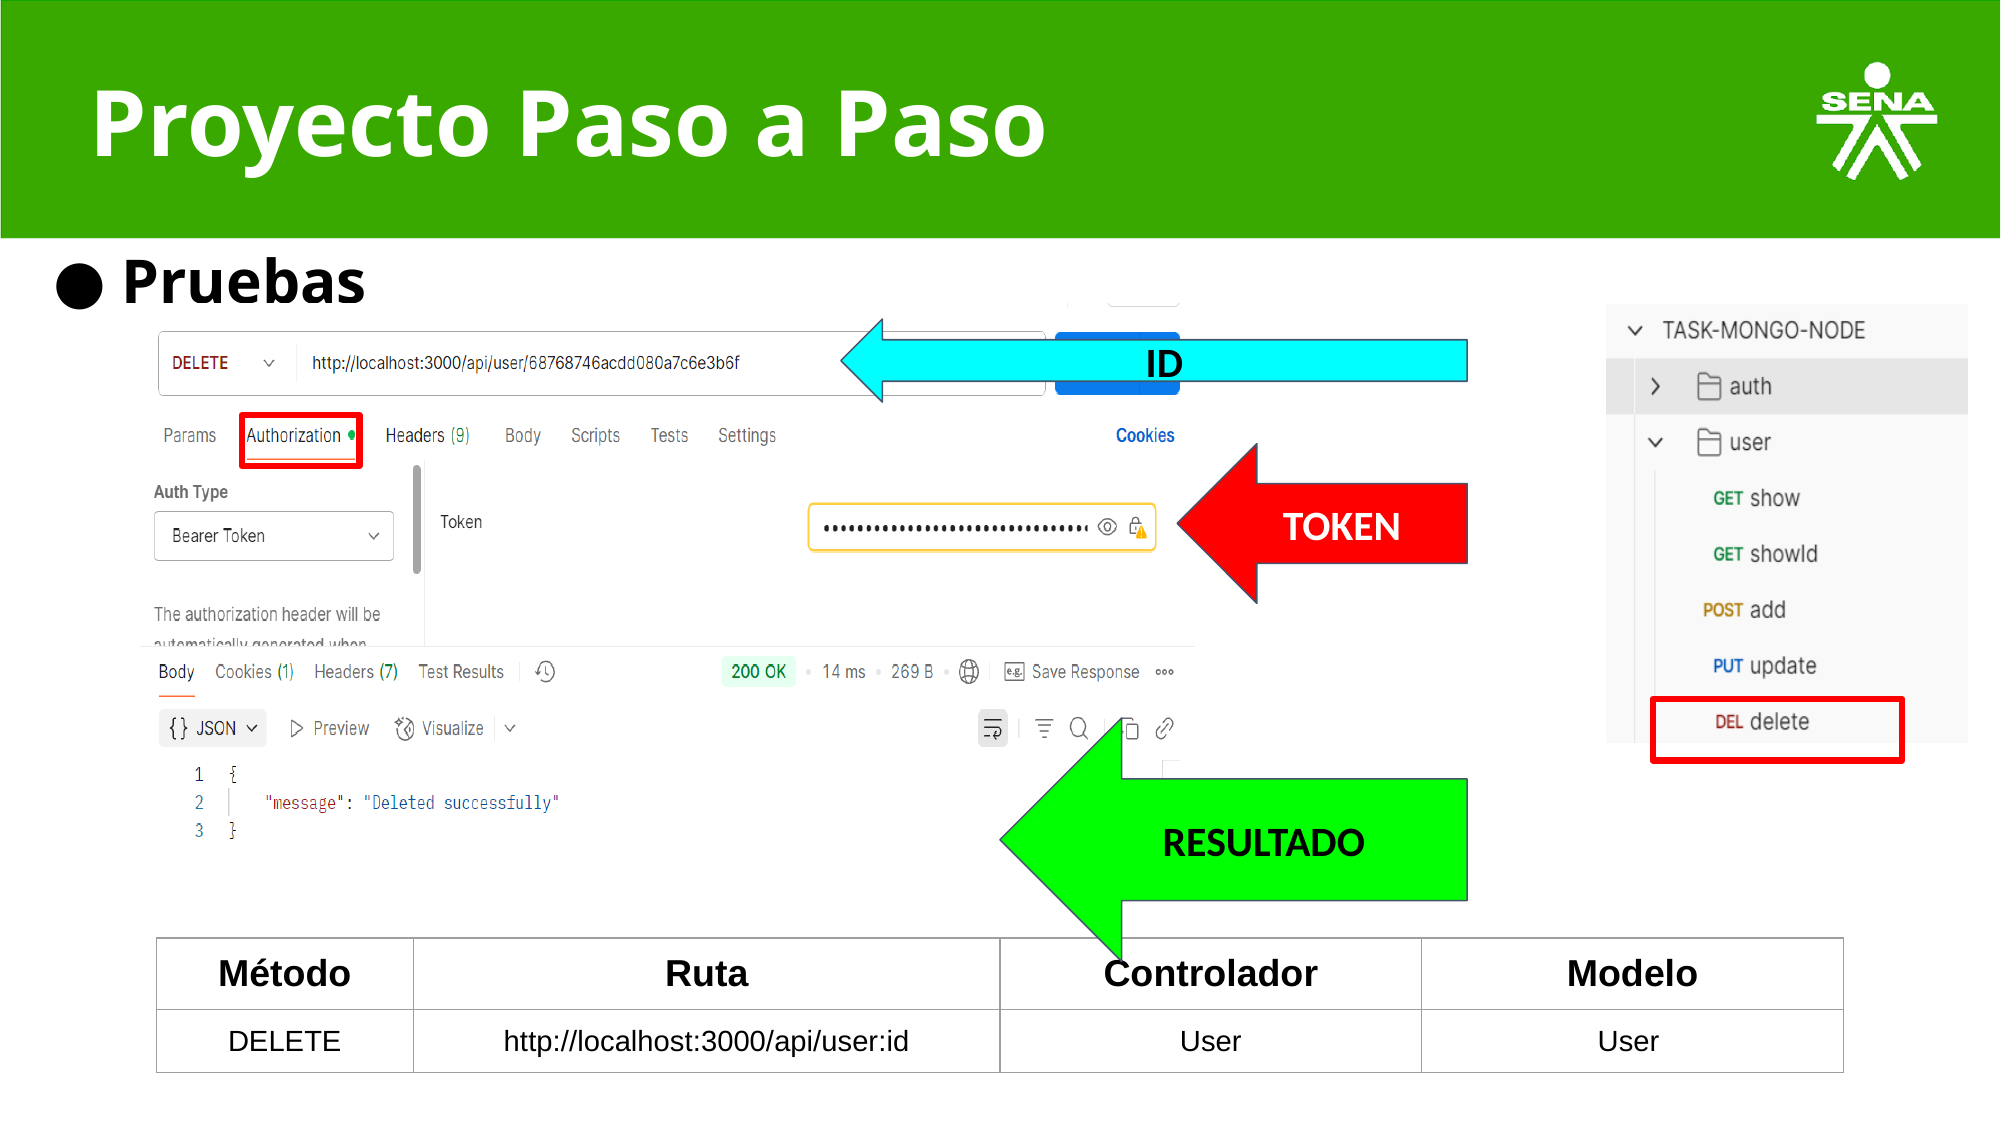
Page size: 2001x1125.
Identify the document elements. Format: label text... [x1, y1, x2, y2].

table_header Ruta [414, 939, 999, 1009]
picture [0, 0, 2001, 1125]
text_box [1652, 752, 1903, 761]
table_header Método [157, 939, 413, 1009]
table_cell http://localhost:3000/api/user:id [414, 1010, 999, 1072]
table_cell User [1001, 1010, 1421, 1072]
text_box TOKEN [1200, 443, 1468, 604]
table_header Controlador [1001, 939, 1421, 1009]
table_cell User [1422, 1010, 1843, 1072]
text_box Pruebas [31, 235, 1286, 1019]
table_cell DELETE [157, 1010, 413, 1072]
text_box RESULTADO [1038, 778, 1468, 962]
table_header Modelo [1422, 939, 1843, 1009]
text_box ID [1200, 339, 1468, 382]
title Proyecto Paso a Paso [74, 18, 1800, 236]
